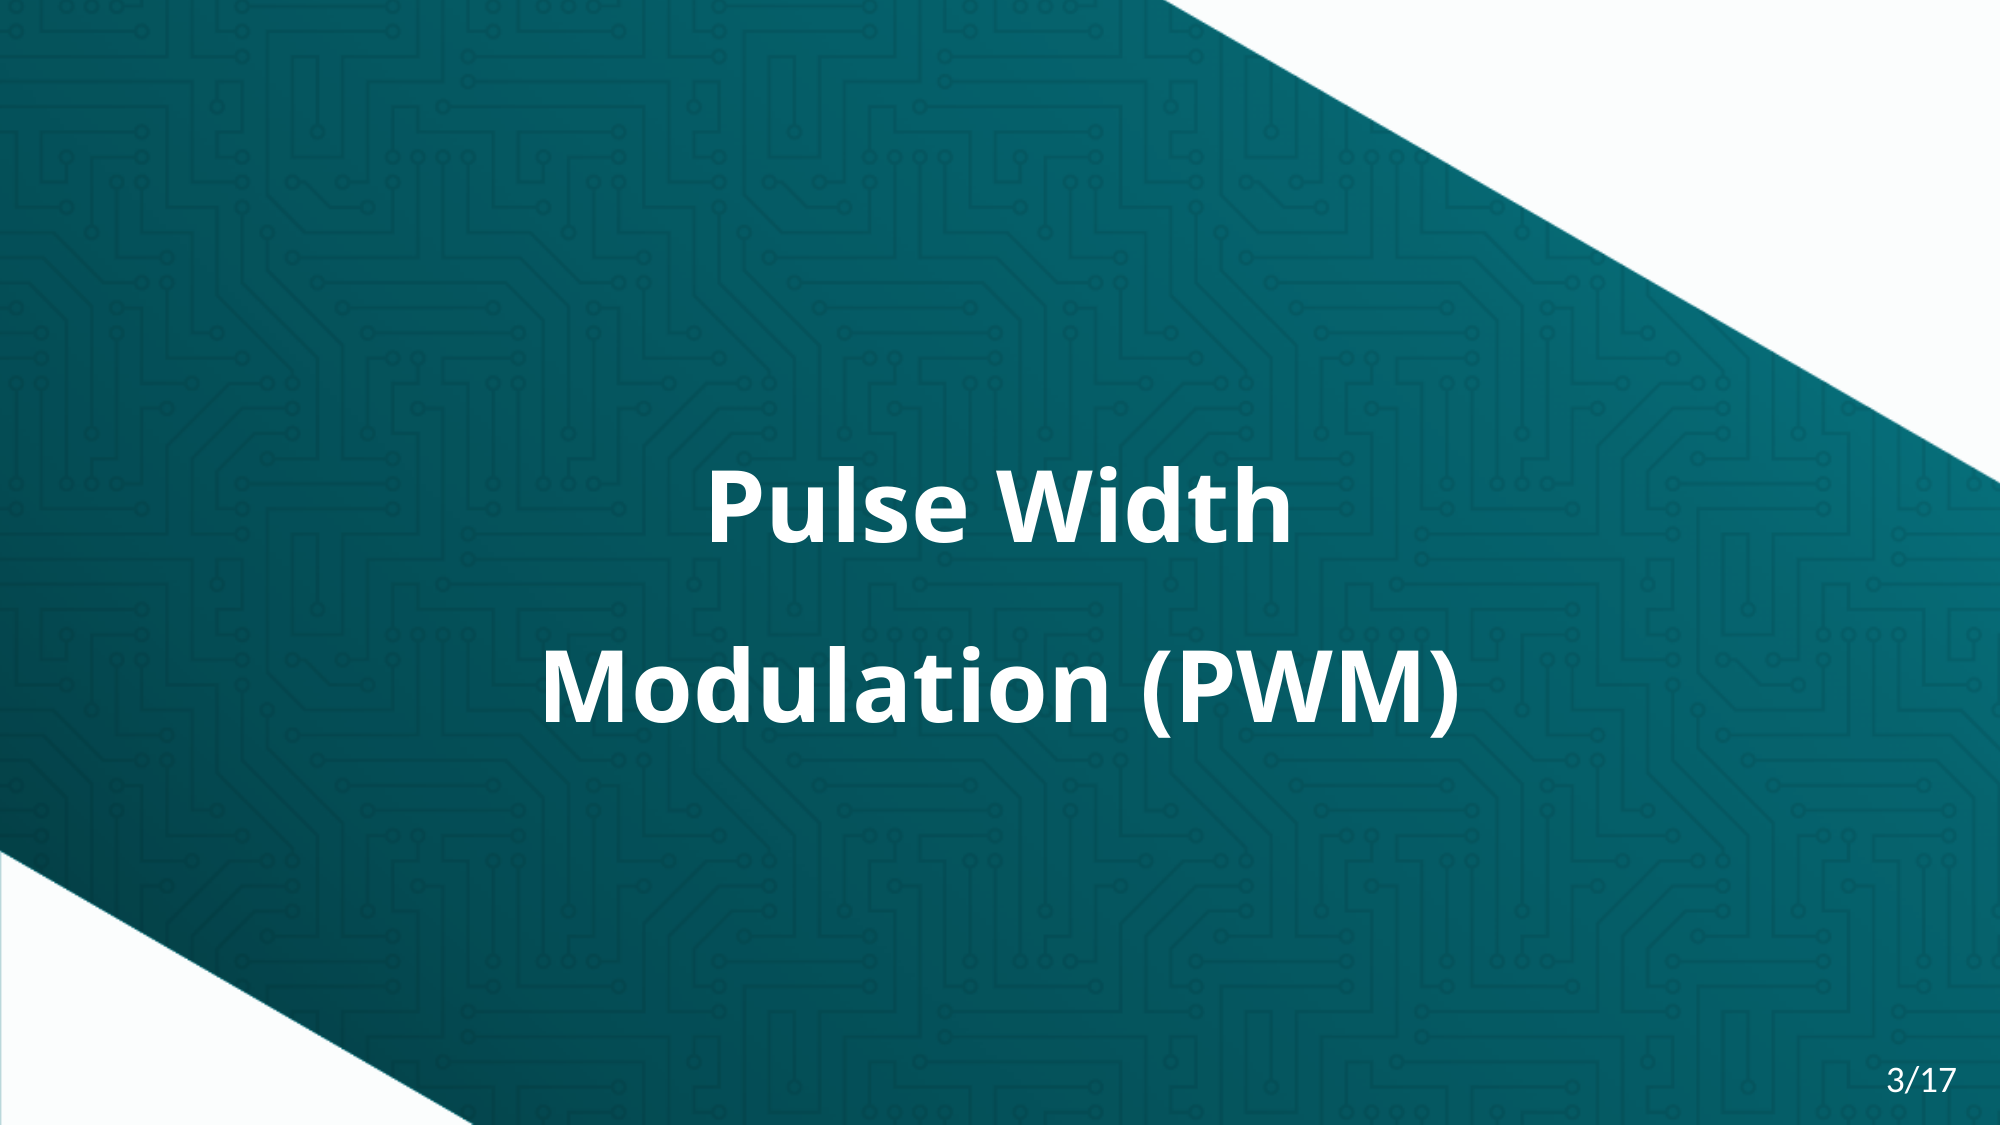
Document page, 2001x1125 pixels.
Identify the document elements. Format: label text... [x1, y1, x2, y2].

title Pulse Width Modulation (PWM) [410, 195, 1590, 930]
slide_number 3/17 [1522, 1047, 1973, 1108]
picture [0, 0, 2000, 1125]
